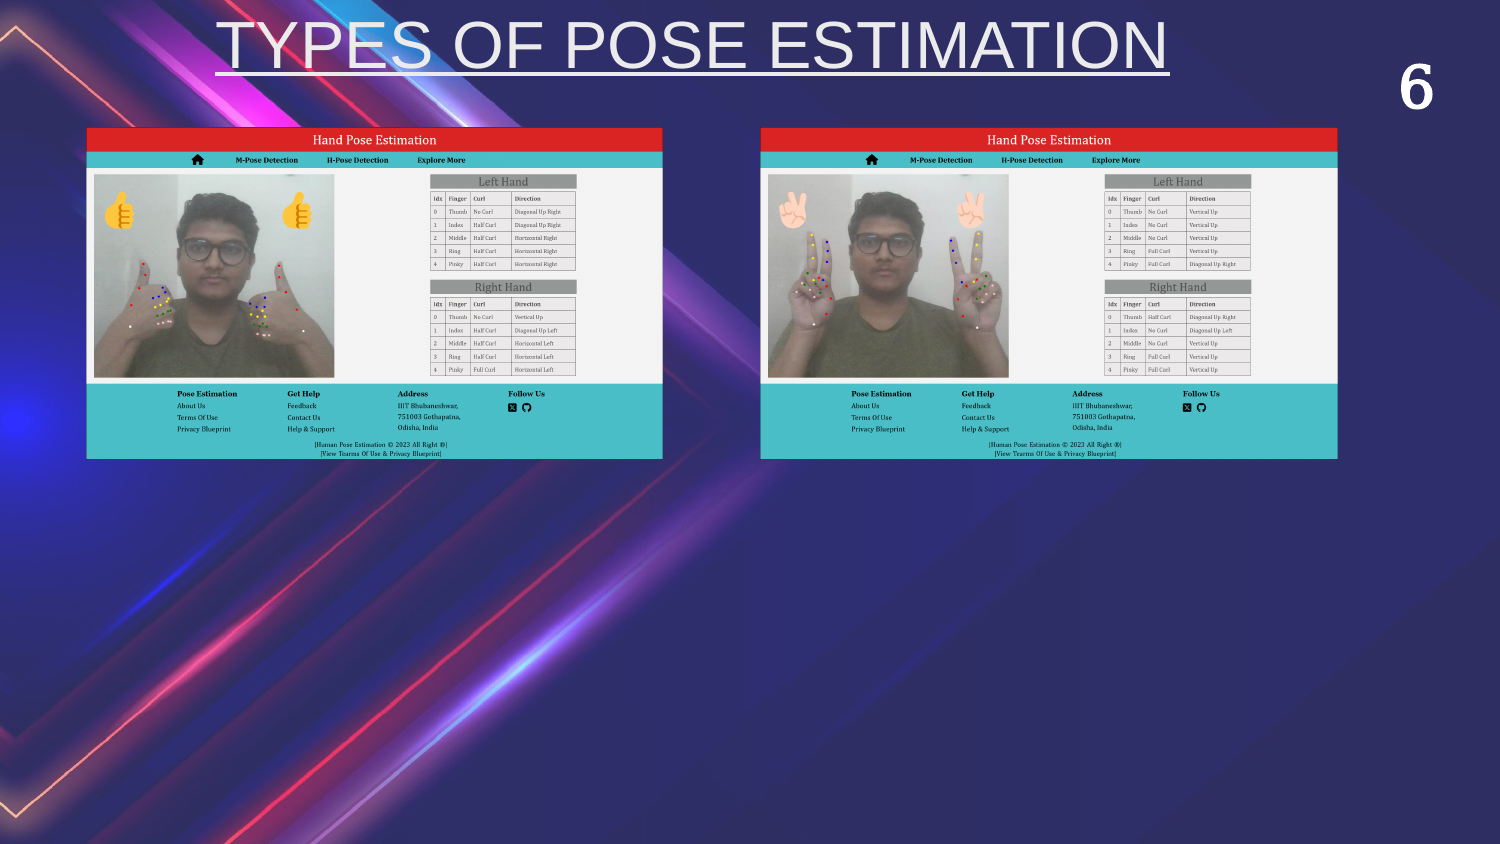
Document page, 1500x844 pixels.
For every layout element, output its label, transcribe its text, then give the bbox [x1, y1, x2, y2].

picture [85, 127, 664, 461]
picture [760, 127, 1338, 461]
table_cell Flow of Project [0, 0, 1500, 844]
title TYPES OF POSE ESTIMATION [200, 0, 1300, 97]
text_box ‹#› [1381, 0, 1452, 128]
